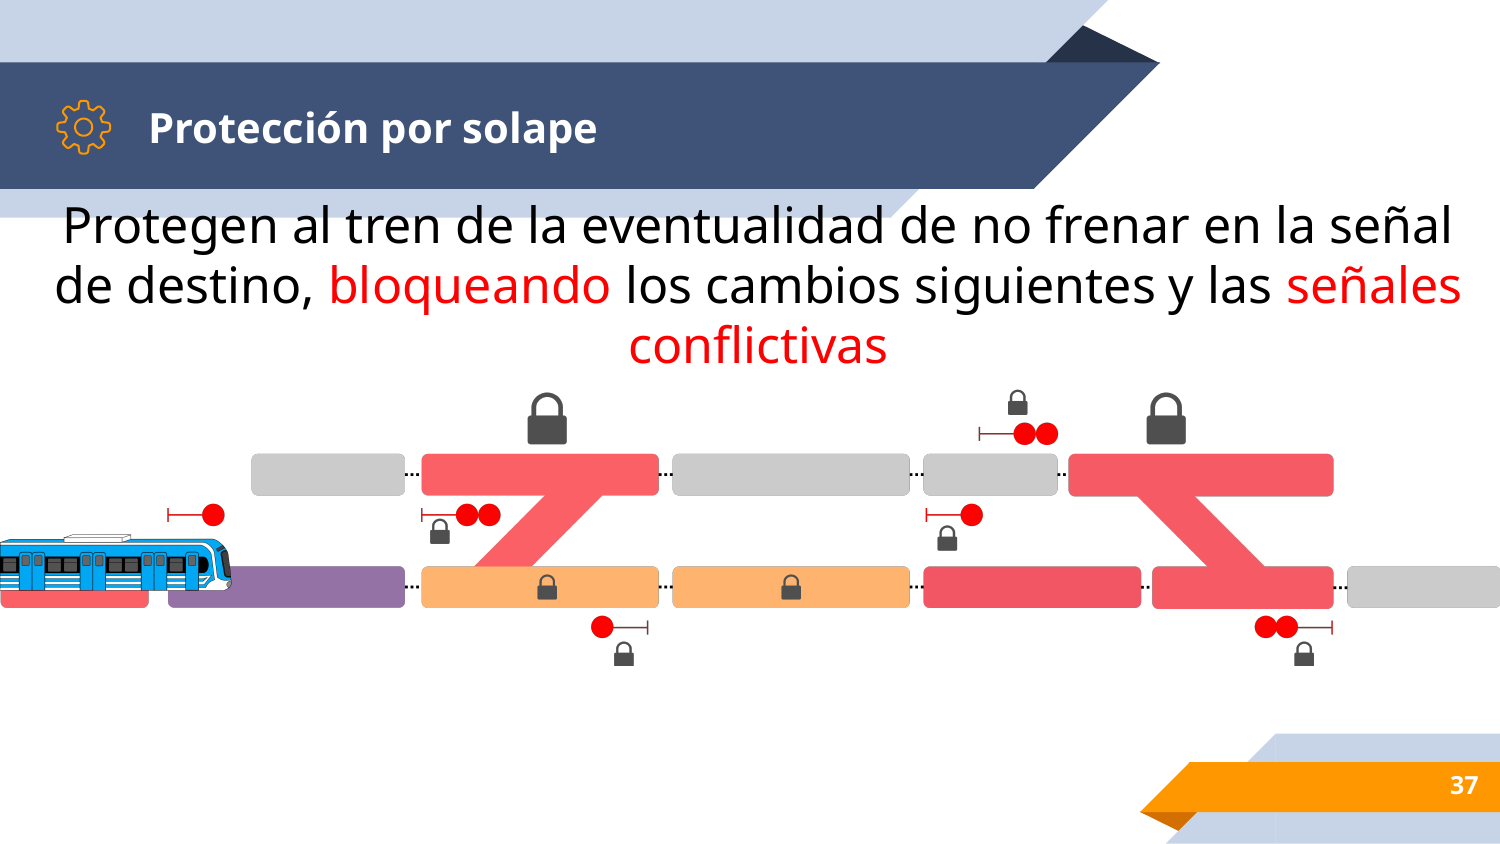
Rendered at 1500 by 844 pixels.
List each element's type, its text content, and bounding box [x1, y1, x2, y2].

picture [0, 389, 1500, 666]
picture [200, 558, 207, 572]
picture [189, 556, 195, 565]
picture [46, 558, 79, 572]
picture [0, 558, 18, 572]
picture [158, 556, 163, 565]
title Protección por solape [133, 64, 1120, 190]
picture [168, 558, 185, 572]
picture [84, 556, 89, 565]
picture [107, 558, 140, 572]
slide_number 37 [1249, 760, 1494, 813]
picture [96, 557, 102, 565]
list Protegen al tren de la eventualidad de no frenar en la señal de destino, bloqueando los cambios siguientes y las señales conflictivas [23, 235, 1494, 333]
picture [23, 556, 28, 565]
picture [145, 556, 150, 565]
picture [35, 556, 41, 565]
